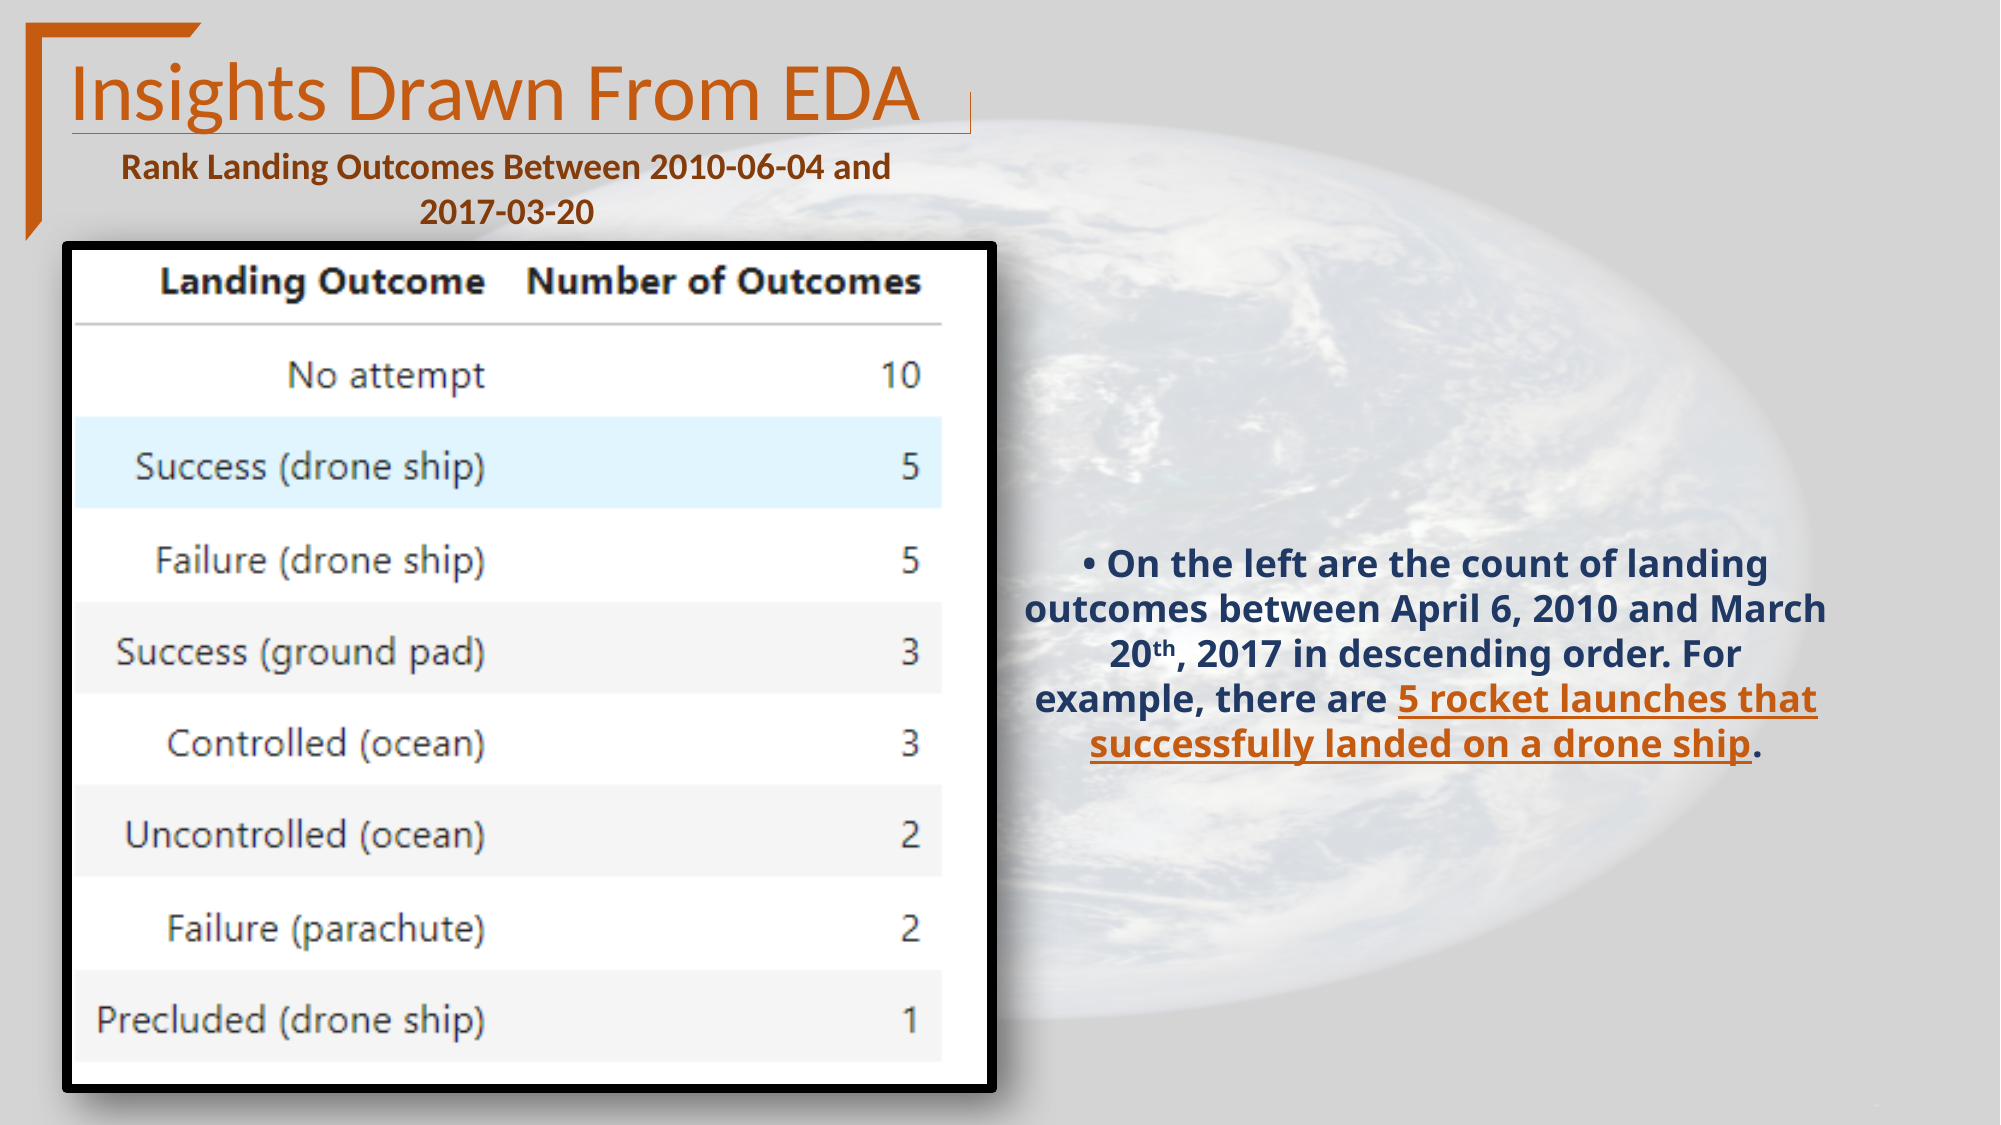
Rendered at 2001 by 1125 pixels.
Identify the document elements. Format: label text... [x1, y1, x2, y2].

picture [71, 249, 988, 1084]
text_box • On the left are the count of landing outcomes between April 6, 2010 and March 20th, 2017 in descending order. For example, there are 5 rocket launches that successfully landed on a drone ship. [1046, 532, 1845, 818]
text_box [24, 21, 204, 29]
text_box Rank Landing Outcomes Between 2010-06-04 and 2017-03-20 [71, 135, 942, 233]
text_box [71, 92, 971, 134]
text_box Insights Drawn From EDA [0, 29, 1000, 145]
text_box [24, 145, 43, 244]
